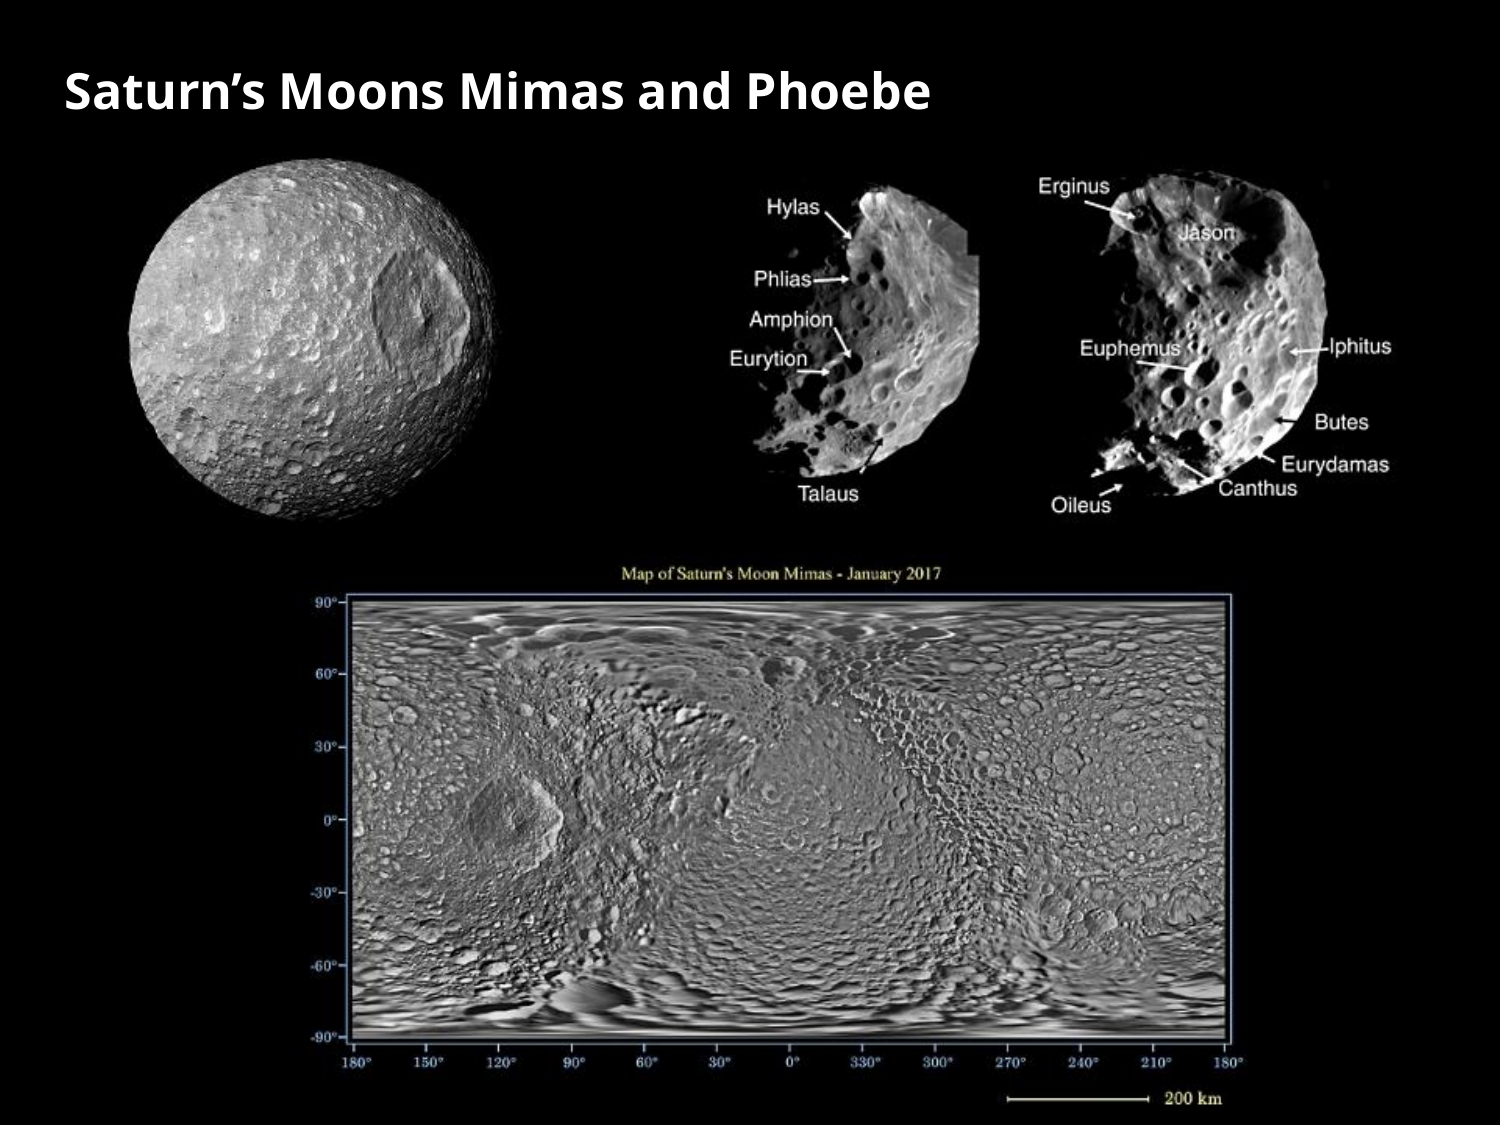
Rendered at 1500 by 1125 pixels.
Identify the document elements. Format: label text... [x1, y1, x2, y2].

text_box Saturn’s Moons Mimas and Phoebe [50, 52, 1425, 127]
picture [705, 151, 1438, 552]
picture [105, 132, 525, 552]
picture [298, 555, 1257, 1125]
